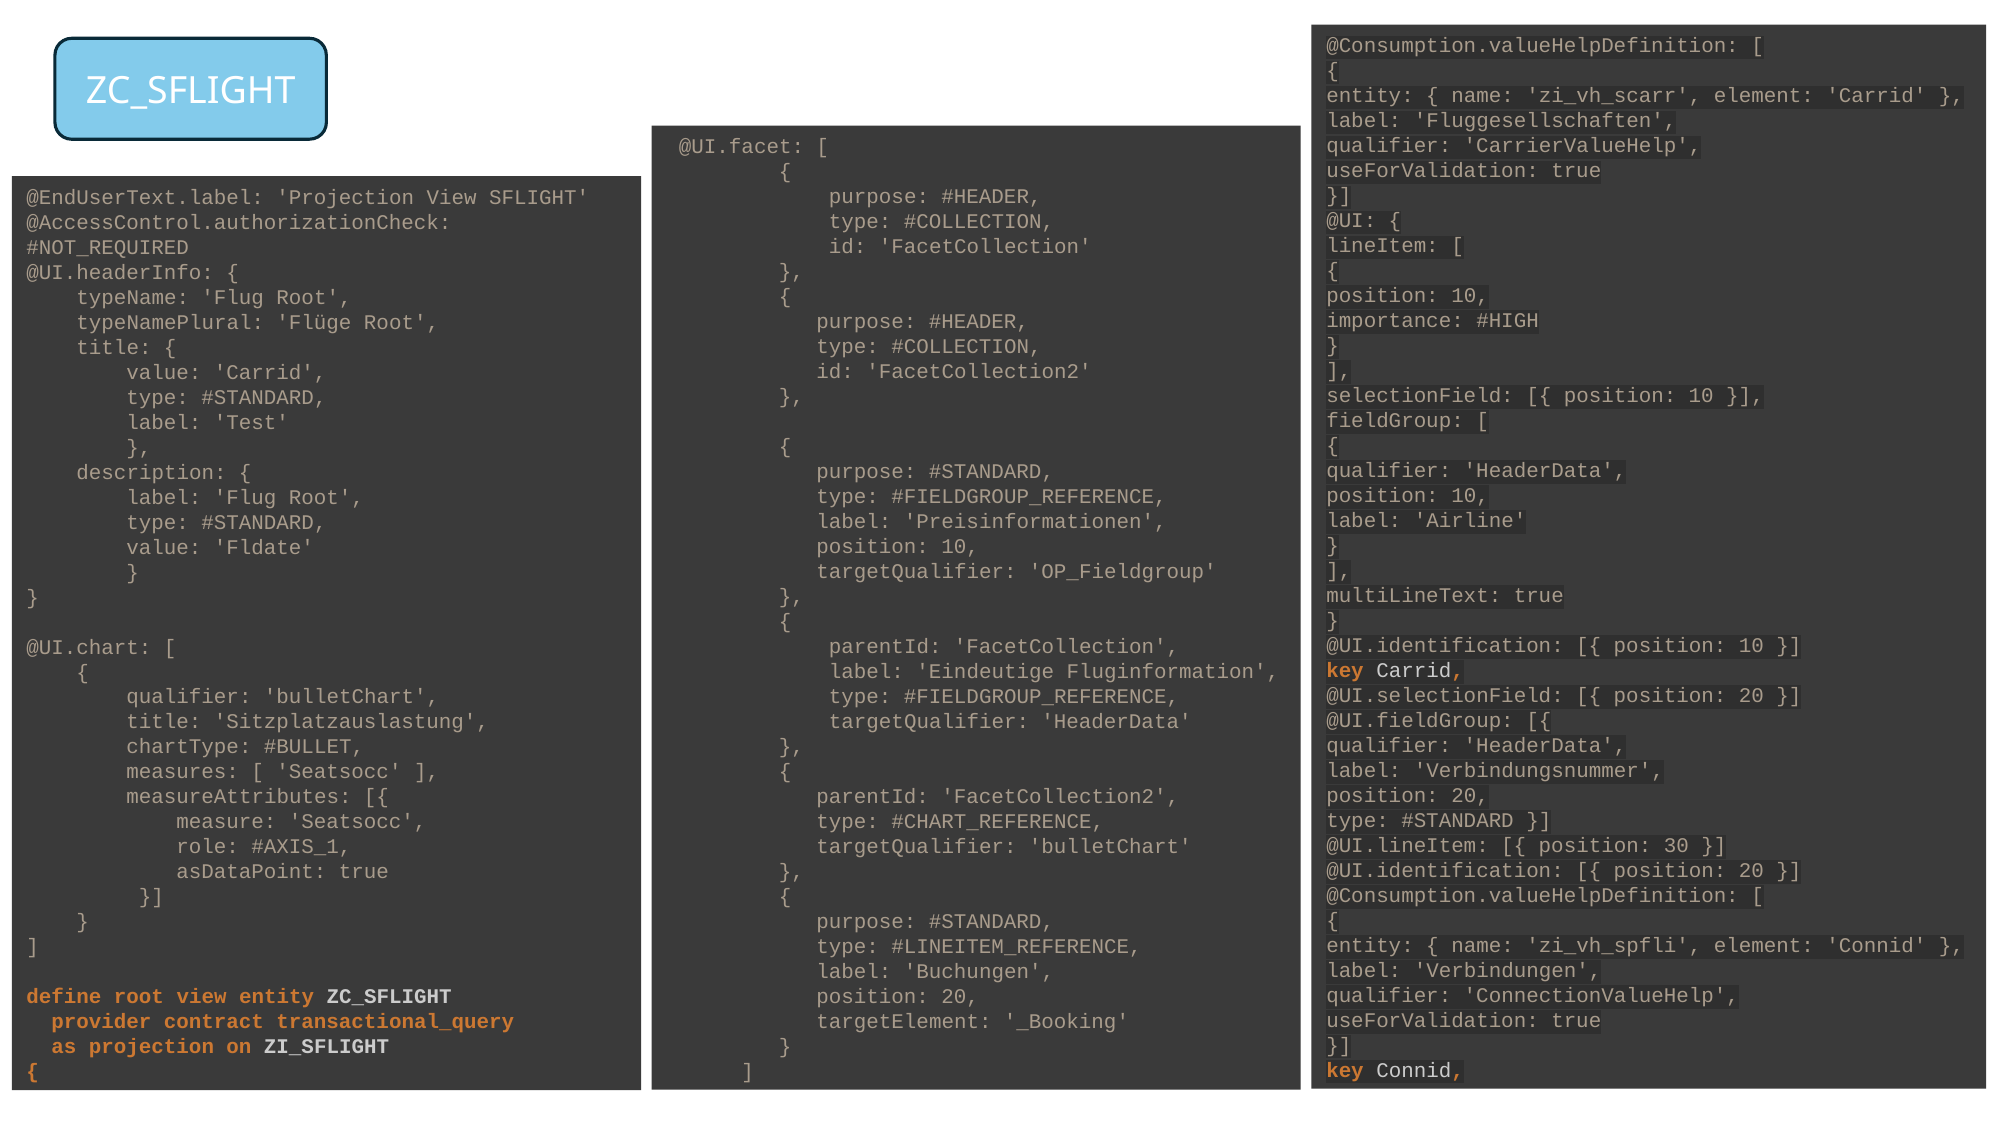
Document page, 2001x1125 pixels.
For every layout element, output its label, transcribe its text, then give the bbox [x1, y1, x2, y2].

text_box @UI.facet: [ { purpose: #HEADER, type: #COLLECTION, id: 'FacetCollection' }, { purpose: #HEADER, type: #COLLECTION, id: 'FacetCollection2' }, { purpose: #STANDARD, type: #FIELDGROUP_REFERENCE, label: 'Preisinformationen', position: 10, targetQualifier: 'OP_Fieldgroup' }, { parentId: 'FacetCollection', label: 'Eindeutige Fluginformation', type: #FIELDGROUP_REFERENCE, targetQualifier: 'HeaderData' }, { parentId: 'FacetCollection2', type: #CHART_REFERENCE, targetQualifier: 'bulletChart' }, { purpose: #STANDARD, type: #LINEITEM_REFERENCE, label: 'Buchungen', position: 20, targetElement: '_Booking' } ] [651, 125, 1301, 1090]
text_box @Consumption.valueHelpDefinition: [ { entity: { name: 'zi_vh_scarr', element: 'Carrid' }, label: 'Fluggesellschaften', qualifier: 'CarrierValueHelp', useForValidation: true }] @UI: { lineItem: [ { position: 10, importance: #HIGH } ], selectionField: [{ position: 10 }], fieldGroup: [ { qualifier: 'HeaderData', position: 10, label: 'Airline' } ], multiLineText: true } @UI.identification: [{ position: 10 }] key Carrid, @UI.selectionField: [{ position: 20 }] @UI.fieldGroup: [{ qualifier: 'HeaderData', label: 'Verbindungsnummer', position: 20, type: #STANDARD }] @UI.lineItem: [{ position: 30 }] @UI.identification: [{ position: 20 }] @Consumption.valueHelpDefinition: [ { entity: { name: 'zi_vh_spfli', element: 'Connid' }, label: 'Verbindungen', qualifier: 'ConnectionValueHelp', useForValidation: true }] key Connid, [1311, 24, 1987, 1089]
text_box ZC_SFLIGHT [53, 36, 328, 141]
text_box @EndUserText.label: 'Projection View SFLIGHT' @AccessControl.authorizationCheck: #NOT_REQUIRED @UI.headerInfo: { typeName: 'Flug Root', typeNamePlural: 'Flüge Root', title: { value: 'Carrid', type: #STANDARD, label: 'Test' }, description: { label: 'Flug Root', type: #STANDARD, value: 'Fldate' } } @UI.chart: [ { qualifier: 'bulletChart', title: 'Sitzplatzauslastung', chartType: #BULLET, measures: [ 'Seatsocc' ], measureAttributes: [{ measure: 'Seatsocc', role: #AXIS_1, asDataPoint: true }] } ] define root view entity ZC_SFLIGHT provider contract transactional_query as projection on ZI_SFLIGHT { [11, 176, 642, 1091]
